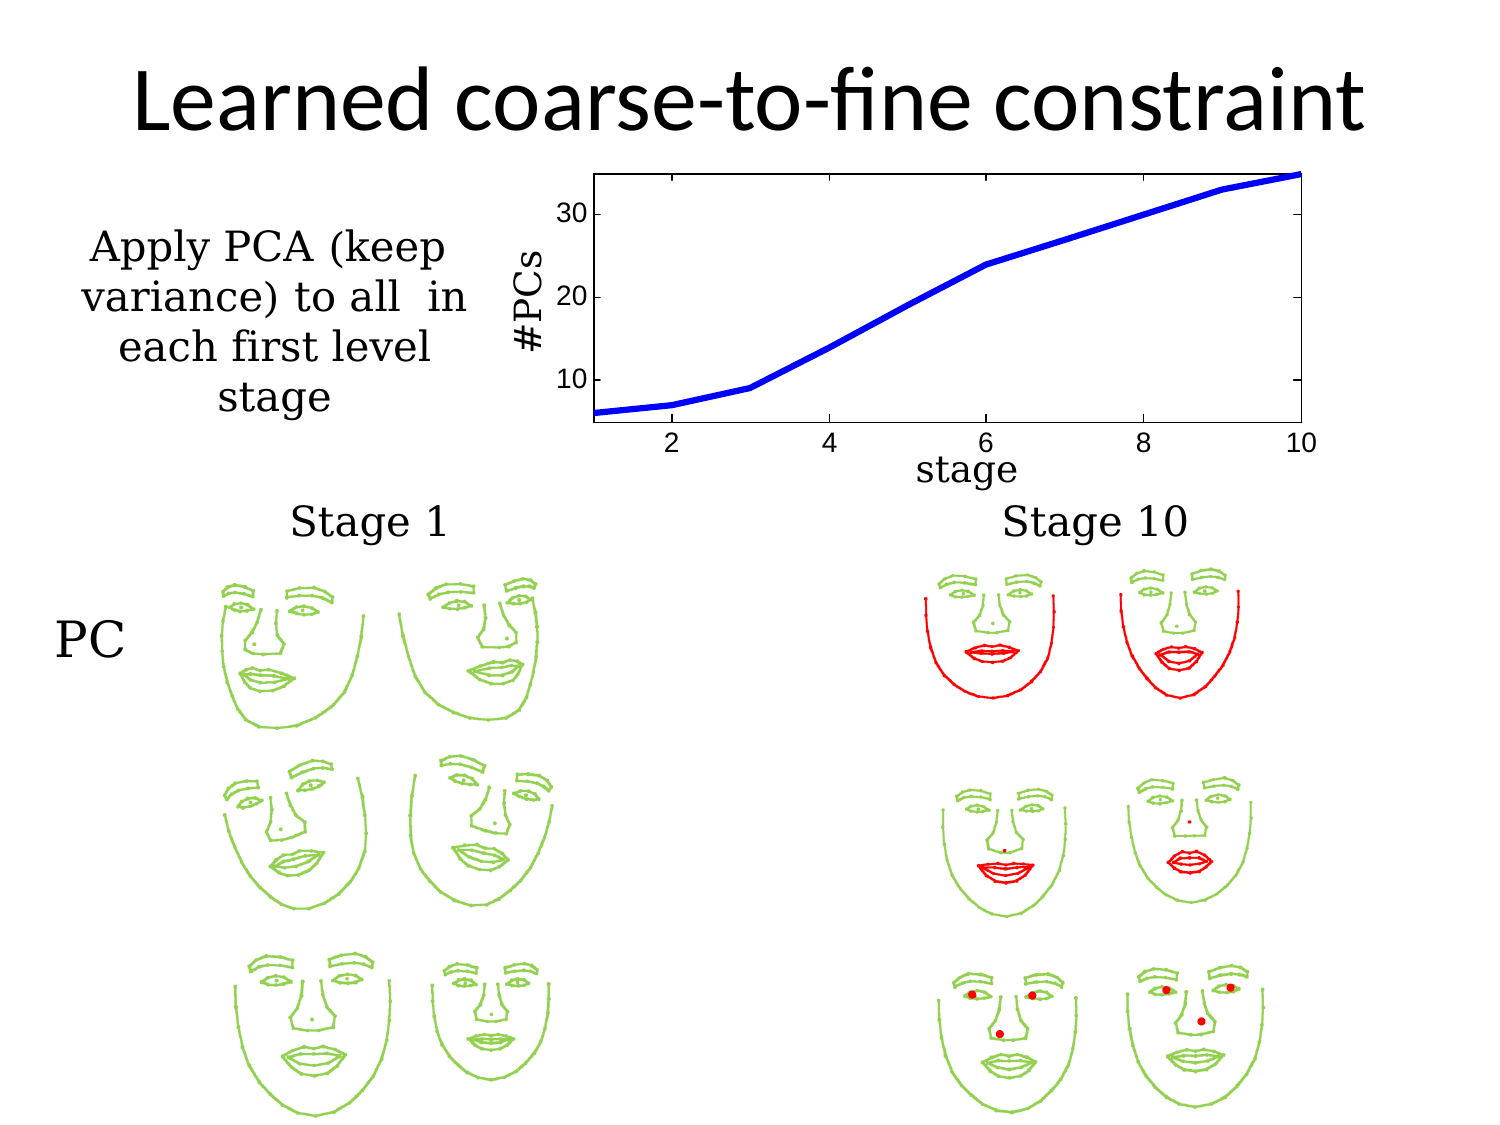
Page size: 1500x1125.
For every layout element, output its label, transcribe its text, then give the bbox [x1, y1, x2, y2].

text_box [474, 150, 1388, 499]
picture [187, 549, 588, 1125]
picture [902, 543, 1075, 721]
text_box Stage 1 [252, 487, 488, 553]
picture [1089, 543, 1262, 721]
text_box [913, 941, 1106, 1125]
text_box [1096, 934, 1288, 1125]
picture [1102, 747, 1275, 925]
title Learned coarse-to-fine constraint [75, 0, 1425, 188]
text_box Stage 10 [977, 507, 1213, 553]
picture [917, 760, 1091, 938]
